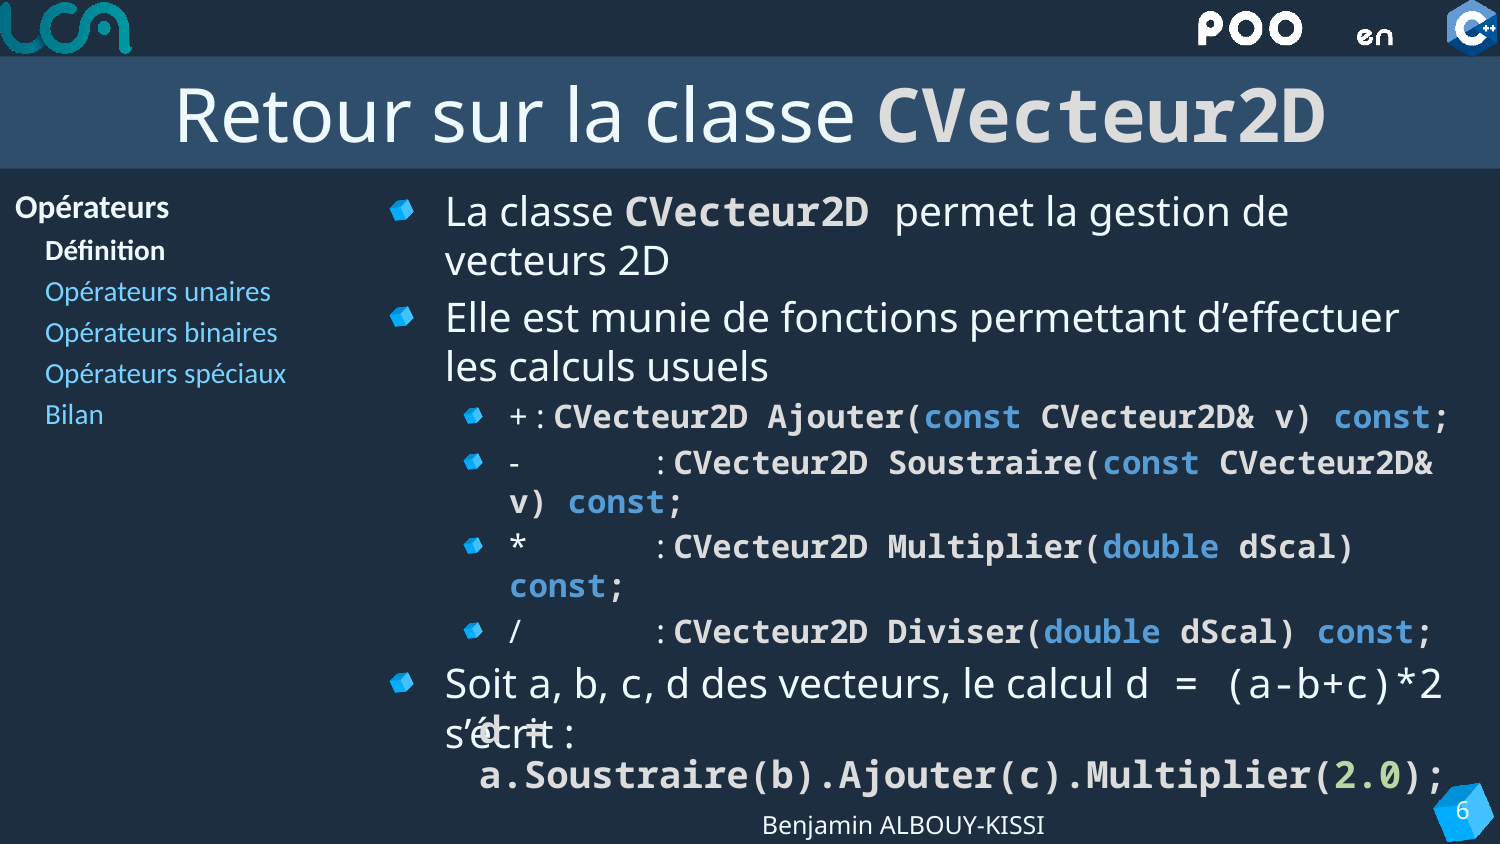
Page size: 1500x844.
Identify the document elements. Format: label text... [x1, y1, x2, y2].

title Retour sur la classe CVecteur2D [24, 56, 1475, 169]
picture [402, 672, 414, 693]
picture [402, 199, 414, 221]
list La classe CVecteur2D permet la gestion de vecteurs 2D Elle est munie de fonctions permettant d’effectuer les calculs usuels + : CVecteur2D Ajouter(const CVecteur2D& v) const; - : CVecteur2D Soustraire(const CVecteur2D& v) const; * : CVecteur2D Multiplier(double dScal) const; / : CVecteur2D Diviser(double dScal) const; Soit a, b, c, d des vecteurs, le calcul d = (a-b+c)*2 s’écrit : [375, 178, 1475, 806]
footer Benjamin ALBOUY-KISSI [374, 806, 1433, 844]
picture [389, 306, 396, 313]
picture [1476, 782, 1494, 789]
picture [474, 537, 483, 554]
picture [474, 622, 483, 639]
picture [0, 2, 132, 54]
picture [1433, 835, 1445, 842]
picture [389, 672, 396, 679]
picture [1465, 835, 1494, 842]
picture [474, 407, 483, 424]
list Opérateurs Définition Opérateurs unaires Opérateurs binaires Opérateurs spéciaux Bilan [0, 178, 375, 807]
slide_number 6 [1432, 789, 1494, 835]
picture [1194, 0, 1500, 57]
picture [402, 306, 414, 327]
picture [474, 453, 483, 470]
text_box d = a.Soustraire(b).Ajouter(c).Multiplier(2.0); [464, 698, 1465, 804]
picture [389, 199, 397, 206]
